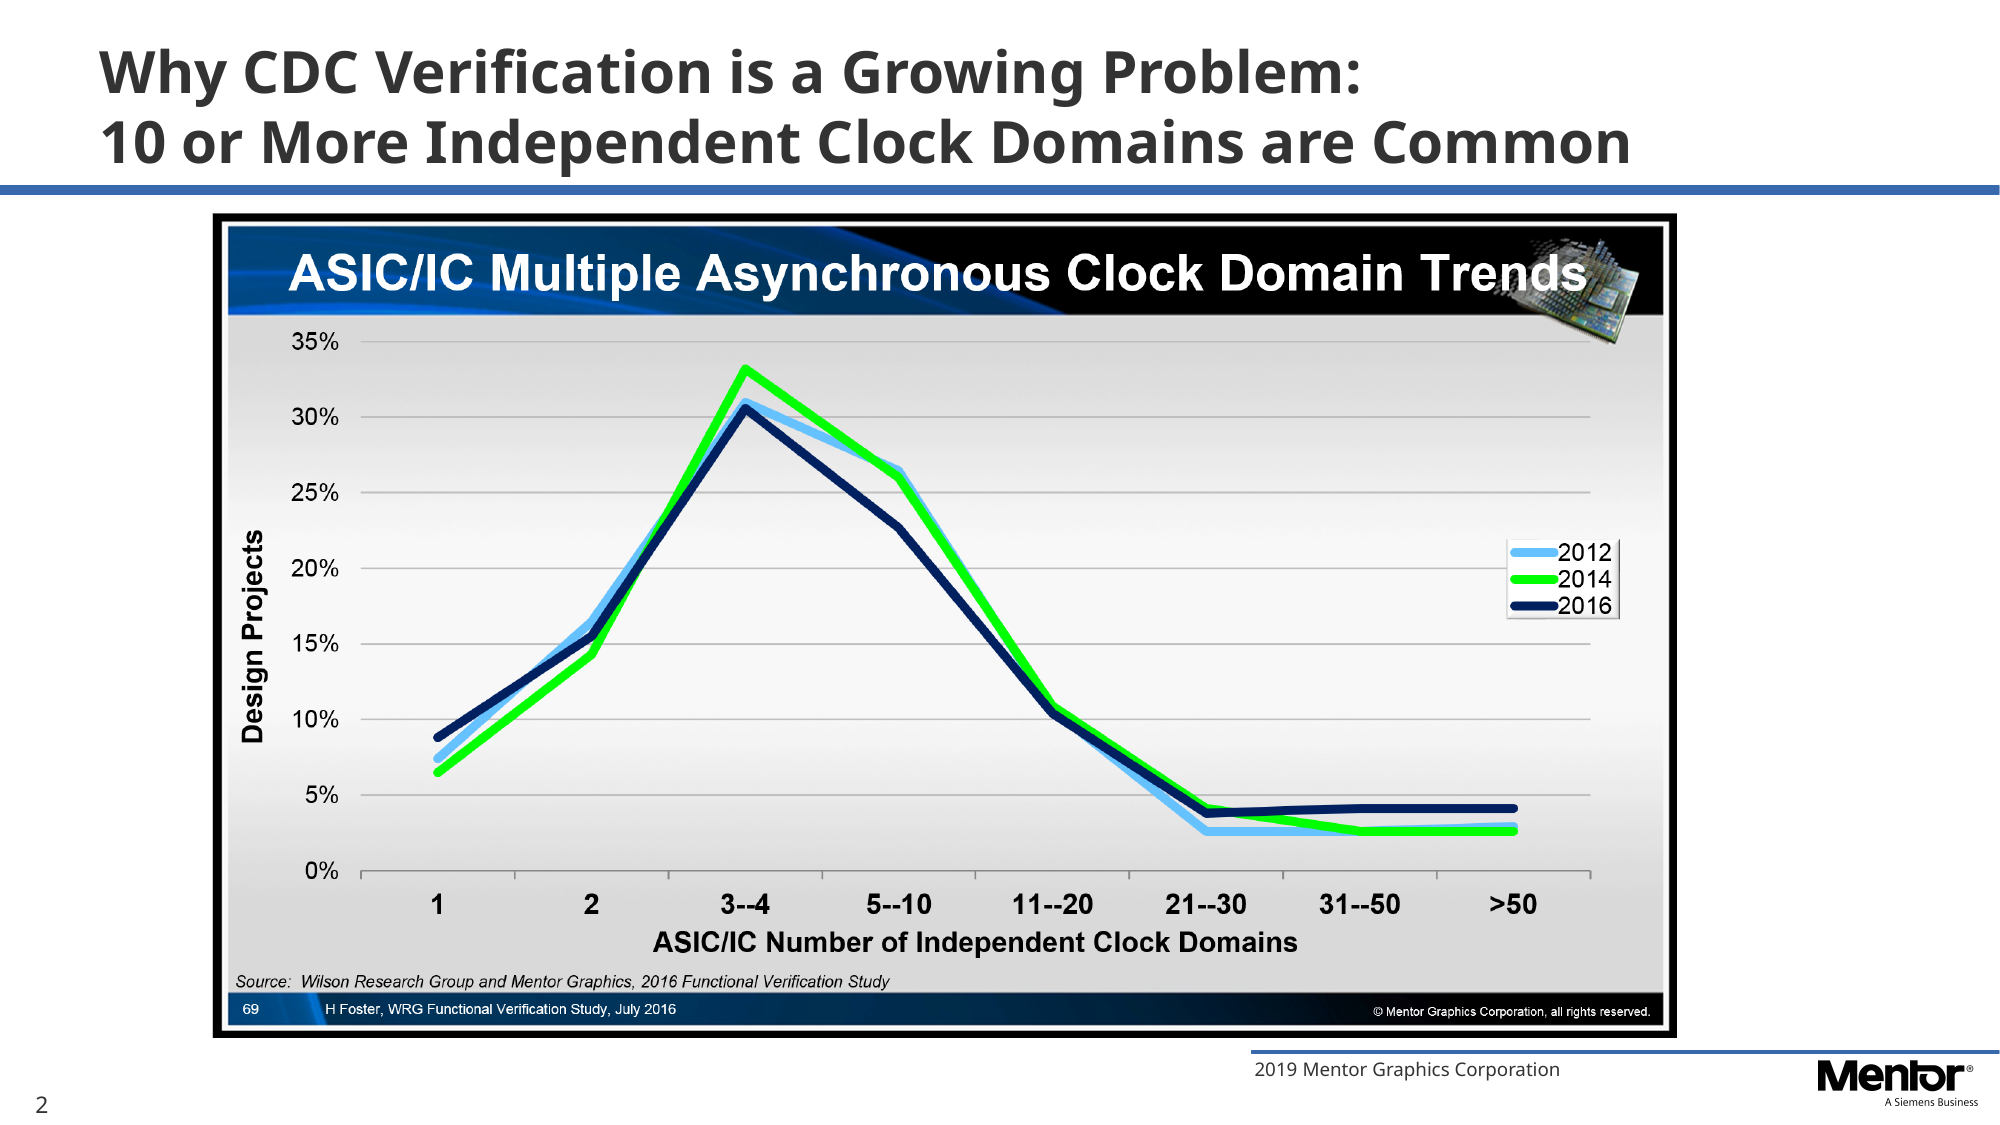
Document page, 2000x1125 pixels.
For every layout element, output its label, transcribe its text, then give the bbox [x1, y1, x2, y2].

picture [1818, 1060, 1978, 1106]
slide_number 2 [0, 1087, 84, 1125]
picture [211, 212, 1678, 1038]
title Why CDC Verification is a Growing Problem: 10 or More Independent Clock Domains are Common [0, 0, 2000, 186]
